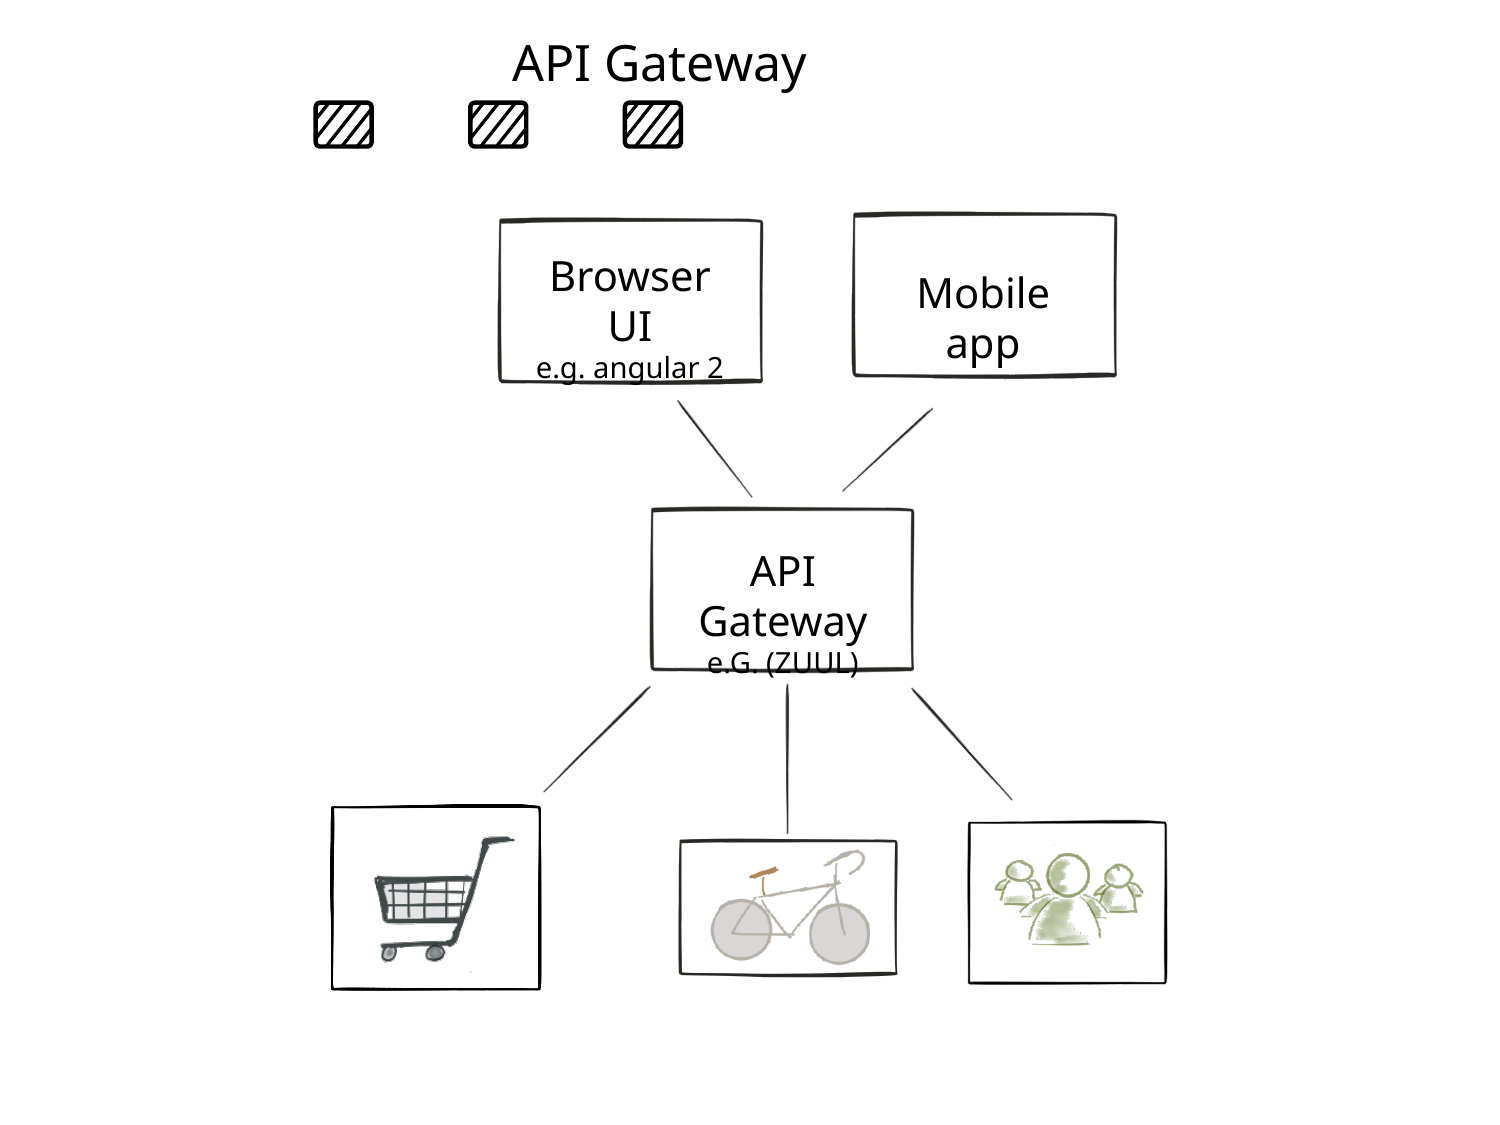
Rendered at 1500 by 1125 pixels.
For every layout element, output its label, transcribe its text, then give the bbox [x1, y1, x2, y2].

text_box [657, 819, 909, 978]
picture [312, 99, 375, 150]
picture [827, 188, 1130, 380]
picture [621, 99, 684, 150]
picture [517, 679, 674, 797]
picture [824, 404, 952, 483]
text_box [328, 803, 542, 991]
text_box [473, 194, 776, 386]
picture [707, 682, 863, 819]
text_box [625, 483, 927, 675]
picture [882, 683, 1038, 807]
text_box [966, 819, 1168, 985]
picture [652, 395, 780, 483]
picture [467, 99, 529, 150]
text_box API Gateway [497, 23, 822, 99]
